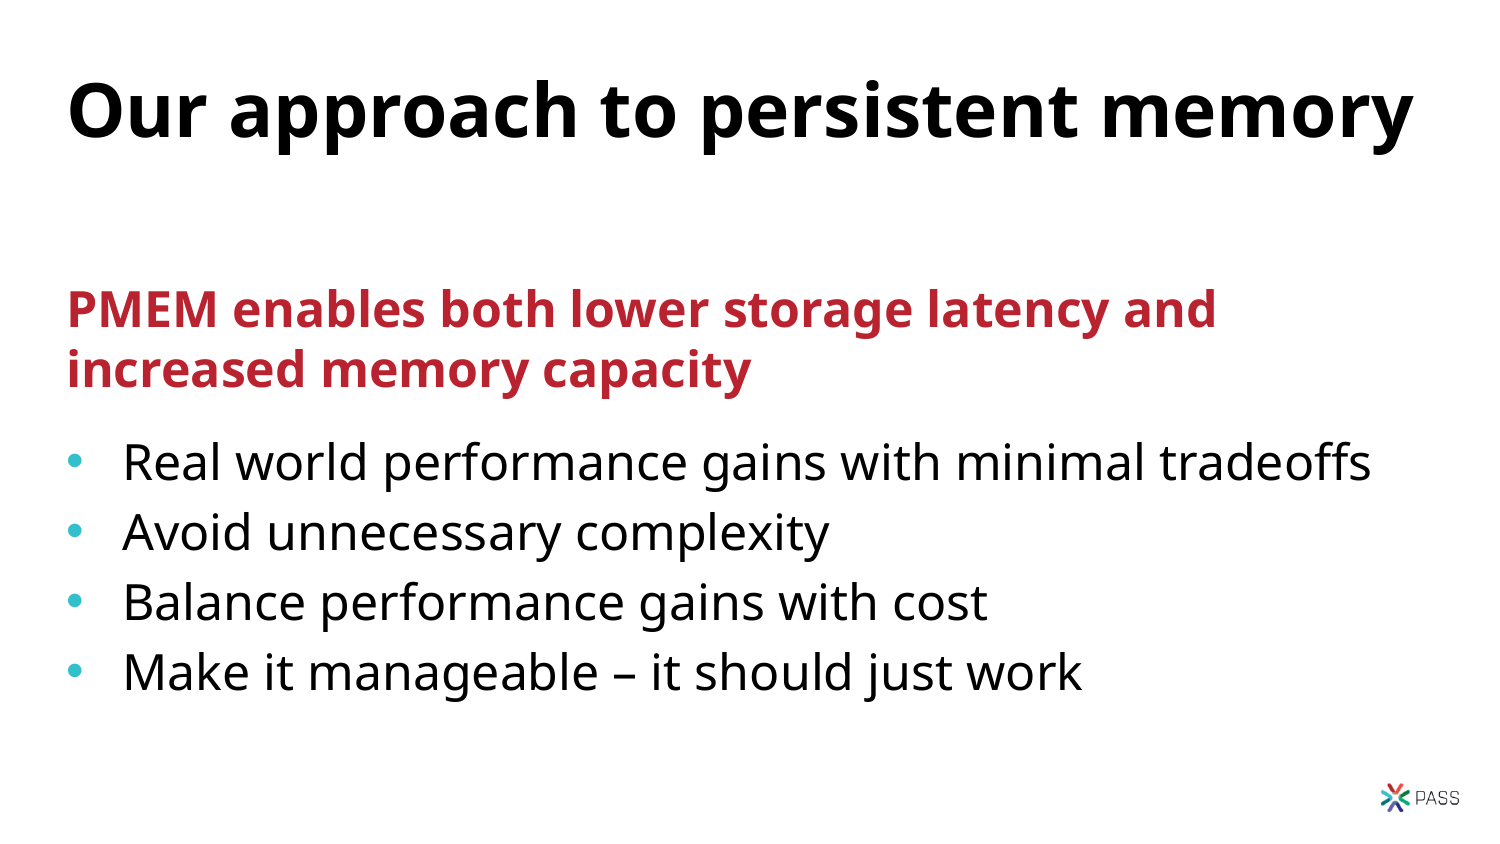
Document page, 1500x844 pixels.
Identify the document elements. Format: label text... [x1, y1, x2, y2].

list Real world performance gains with minimal tradeoffs Avoid unnecessary complexity Balance performance gains with cost Make it manageable – it should just work [51, 422, 1443, 753]
picture [1379, 781, 1460, 814]
list PMEM enables both lower storage latency and increased memory capacity [51, 270, 1443, 407]
title Our approach to persistent memory [51, 71, 1443, 173]
